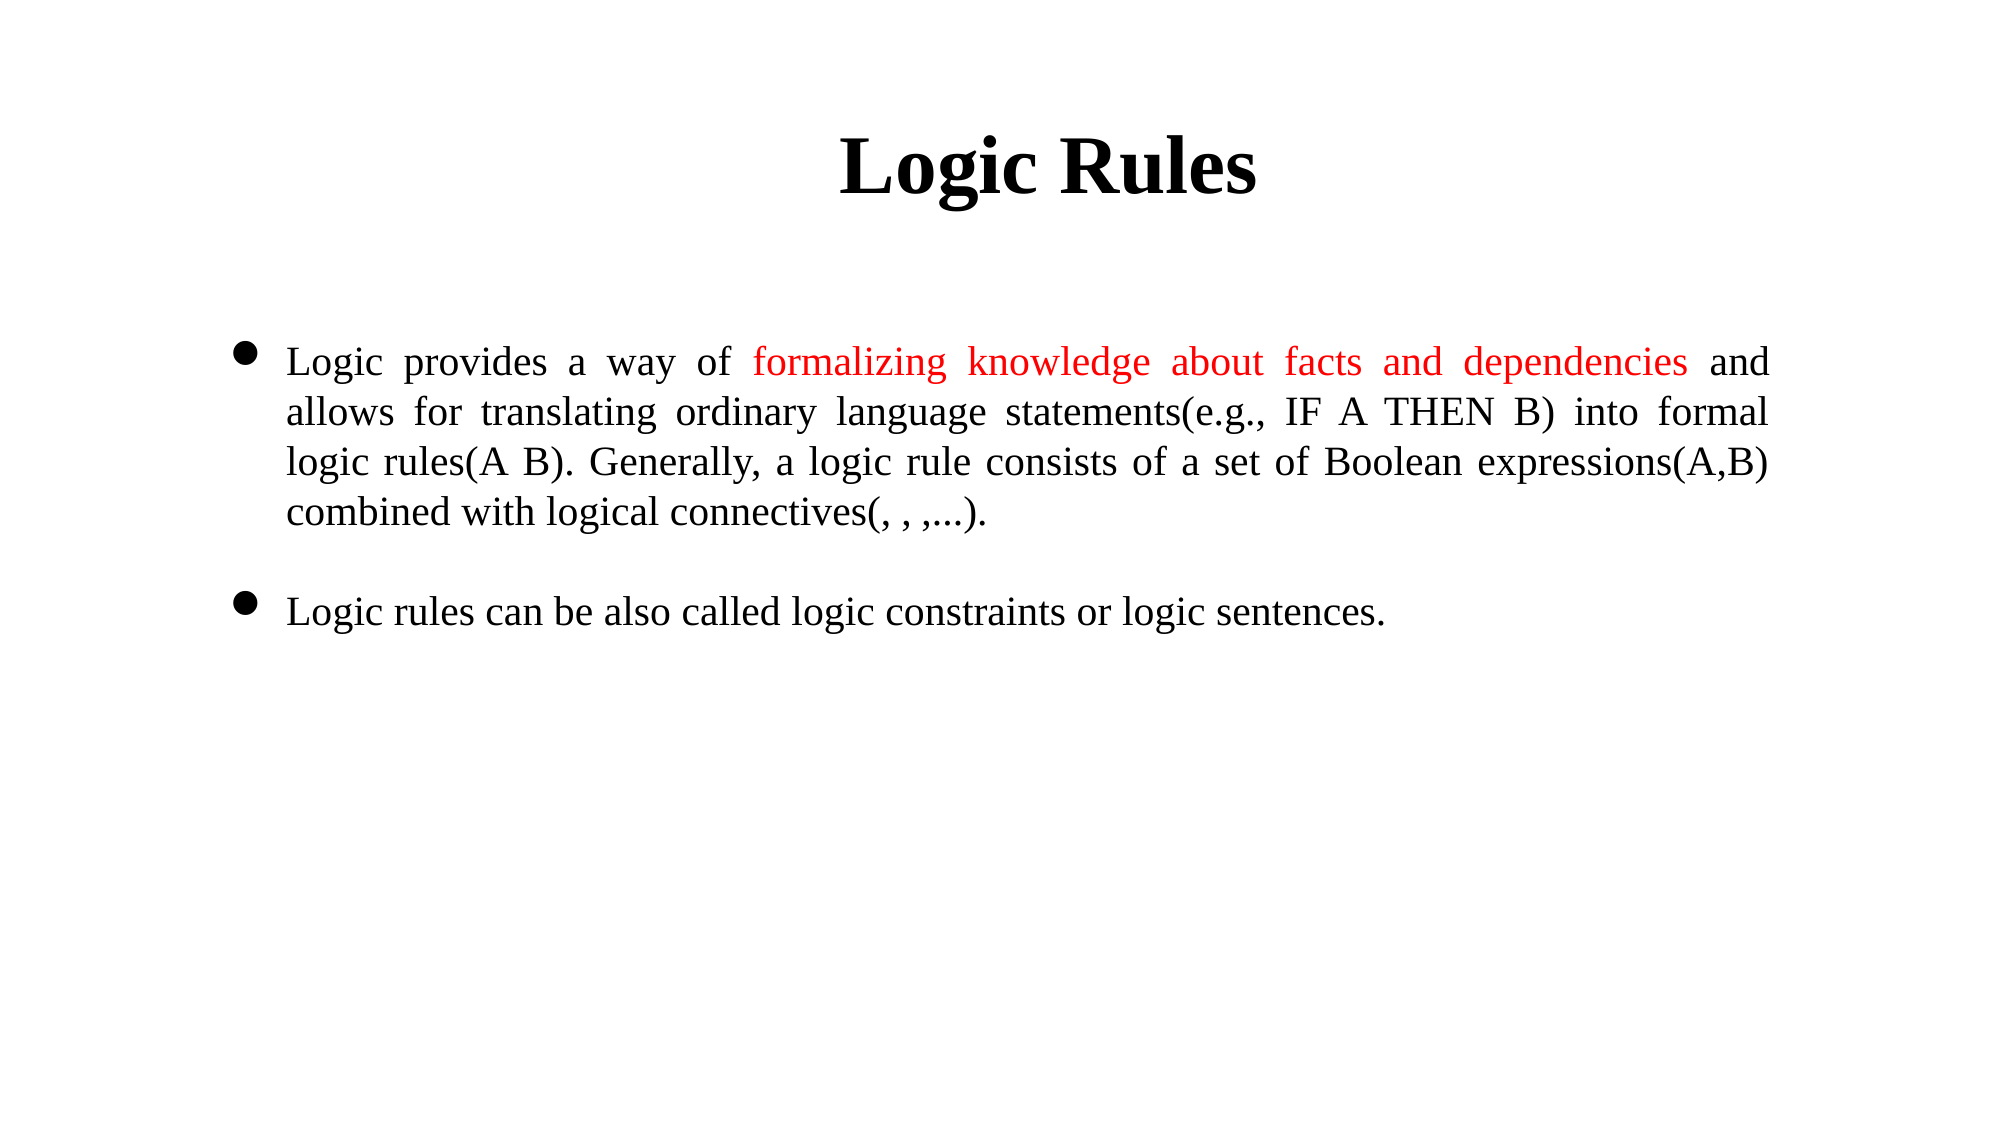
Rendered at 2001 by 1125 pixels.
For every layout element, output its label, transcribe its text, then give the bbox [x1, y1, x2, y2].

text_box Logic Rules [288, 66, 1639, 254]
